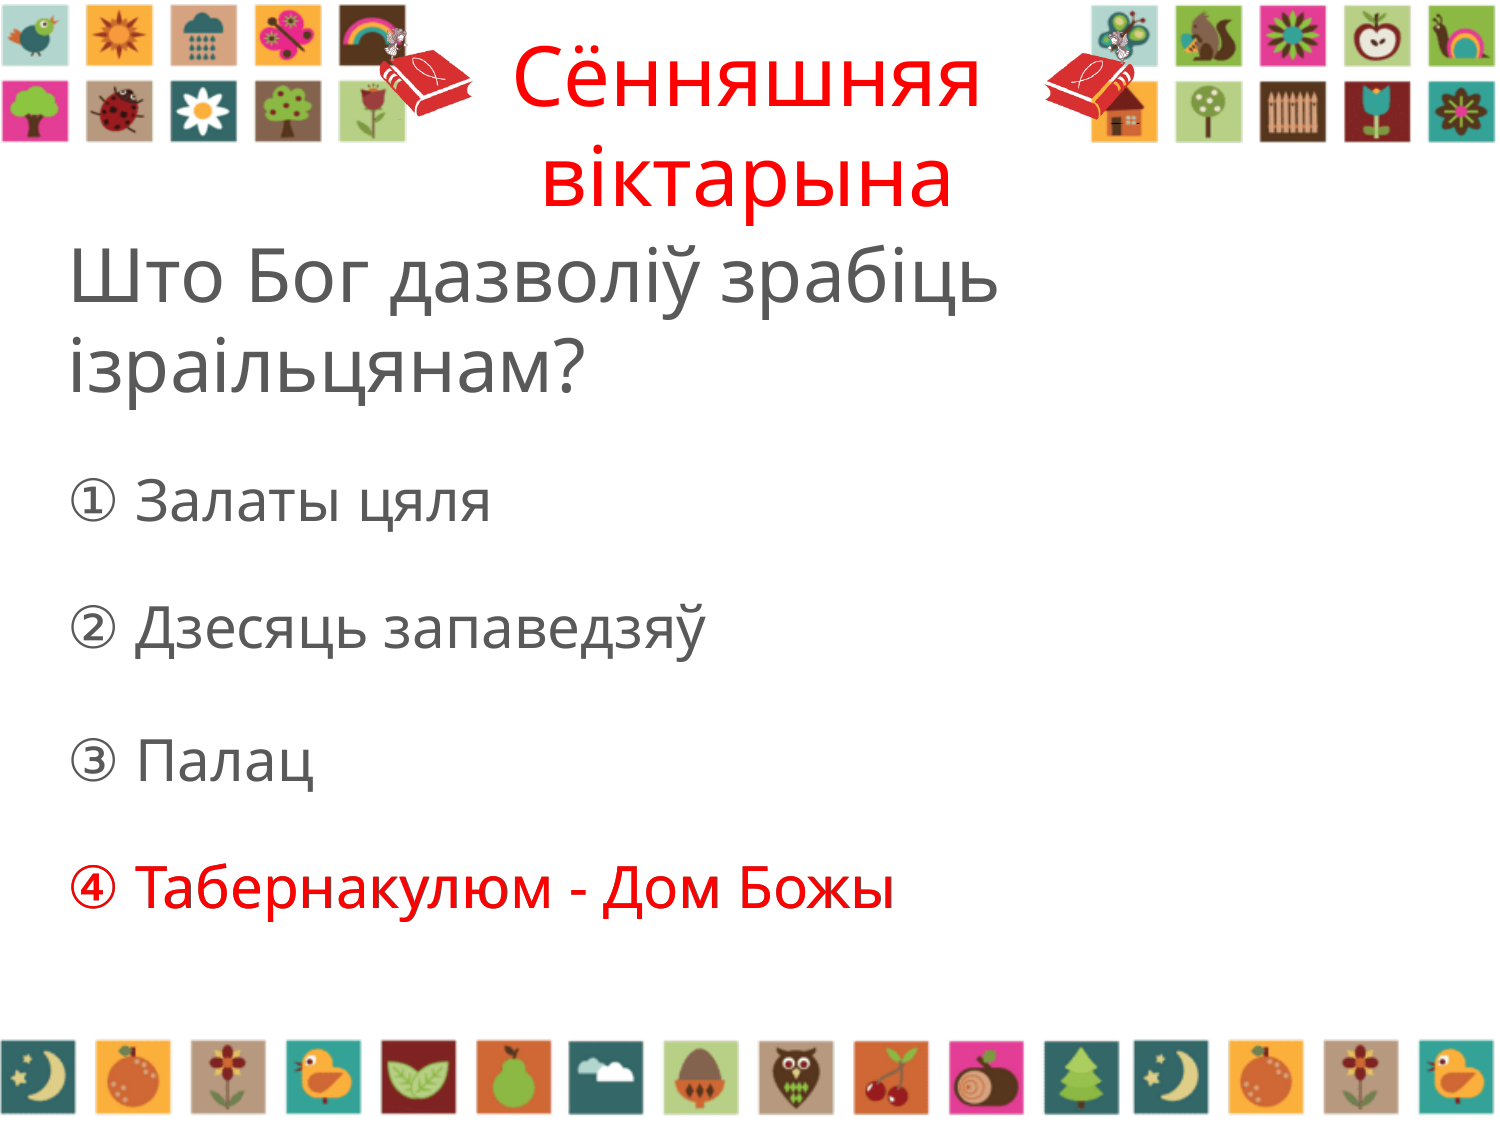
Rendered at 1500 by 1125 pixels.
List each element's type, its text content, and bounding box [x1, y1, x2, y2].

picture [1012, 3, 1500, 150]
text_box Сённяшняя віктарына [414, 16, 1080, 219]
text_box ② Дзесяць запаведзяў [53, 582, 1436, 668]
text_box ④ Табернакулюм - Дом Божы [52, 842, 1482, 928]
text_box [0, 1028, 1500, 1118]
text_box Што Бог дазволіў зрабіць ізраільцянам? [53, 219, 1436, 415]
text_box ① Залаты цяля [53, 456, 1436, 541]
text_box ③ Палац [53, 716, 1483, 801]
picture [0, 3, 505, 150]
